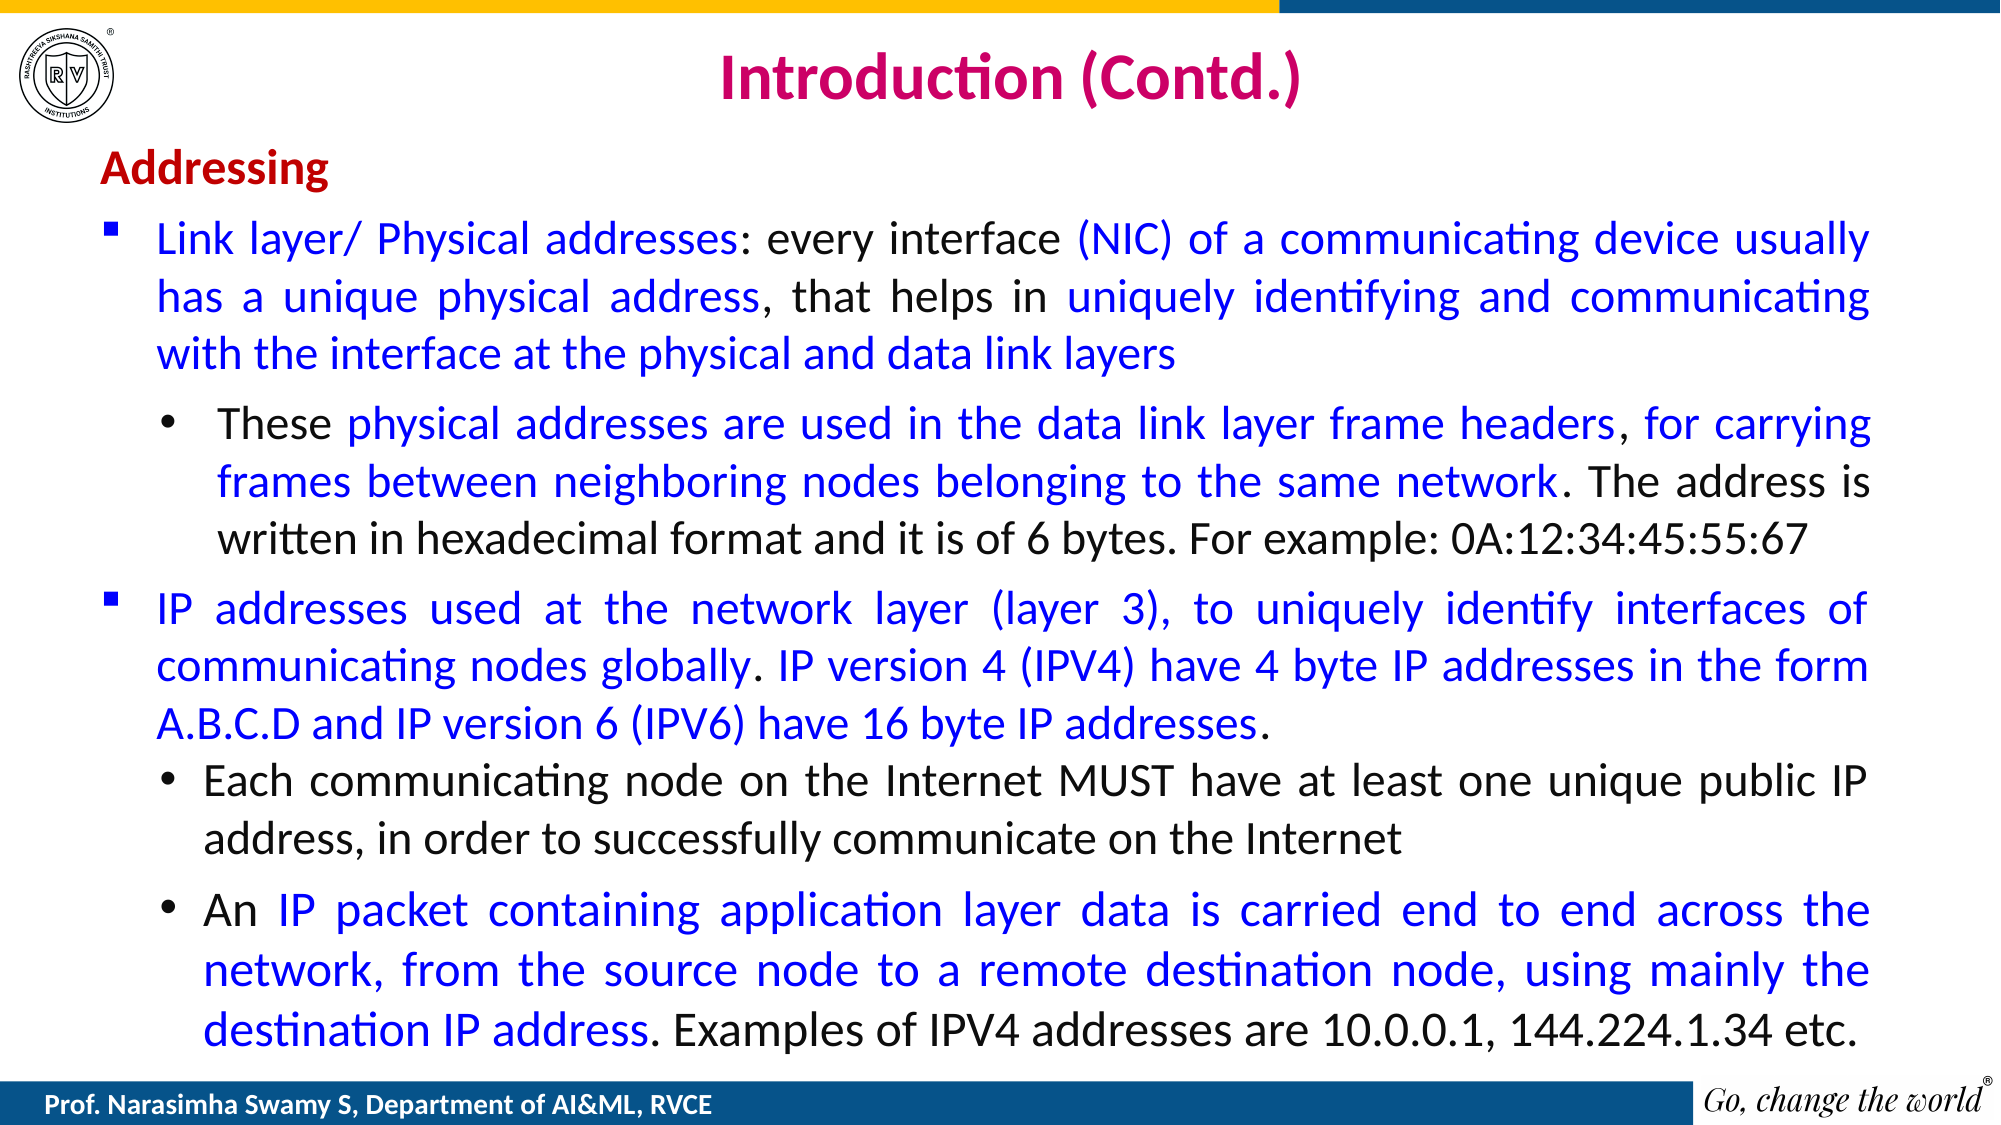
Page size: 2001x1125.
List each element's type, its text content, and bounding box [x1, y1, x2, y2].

title Introduction (Contd.) [137, 27, 1887, 126]
picture [19, 28, 114, 123]
picture [1701, 1075, 1994, 1120]
text_box Addressing Link layer/ Physical addresses: every interface (NIC) of a communicating device usually has a unique physical address, that helps in uniquely identifying and communicating with the interface at the physical and data link layers These physical addresses are used in the data link layer frame headers, for carrying frames between neighboring nodes belonging to the same network. The address is written in hexadecimal format and it is of 6 bytes. For example: 0A:12:34:45:55:67 IP addresses used at the network layer (layer 3), to uniquely identify interfaces of communicating nodes globally. IP version 4 (IPV4) have 4 byte IP addresses in the form A.B.C.D and IP version 6 (IPV6) have 16 byte IP addresses. Each communicating node on the Internet MUST have at least one unique public IP address, in order to successfully communicate on the Internet An IP packet containing application layer data is carried end to end across the network, from the source node to a remote destination node, using mainly the destination IP address. Examples of IPV4 addresses are 10.0.0.1, 144.224.1.34 etc. [85, 126, 1887, 1064]
